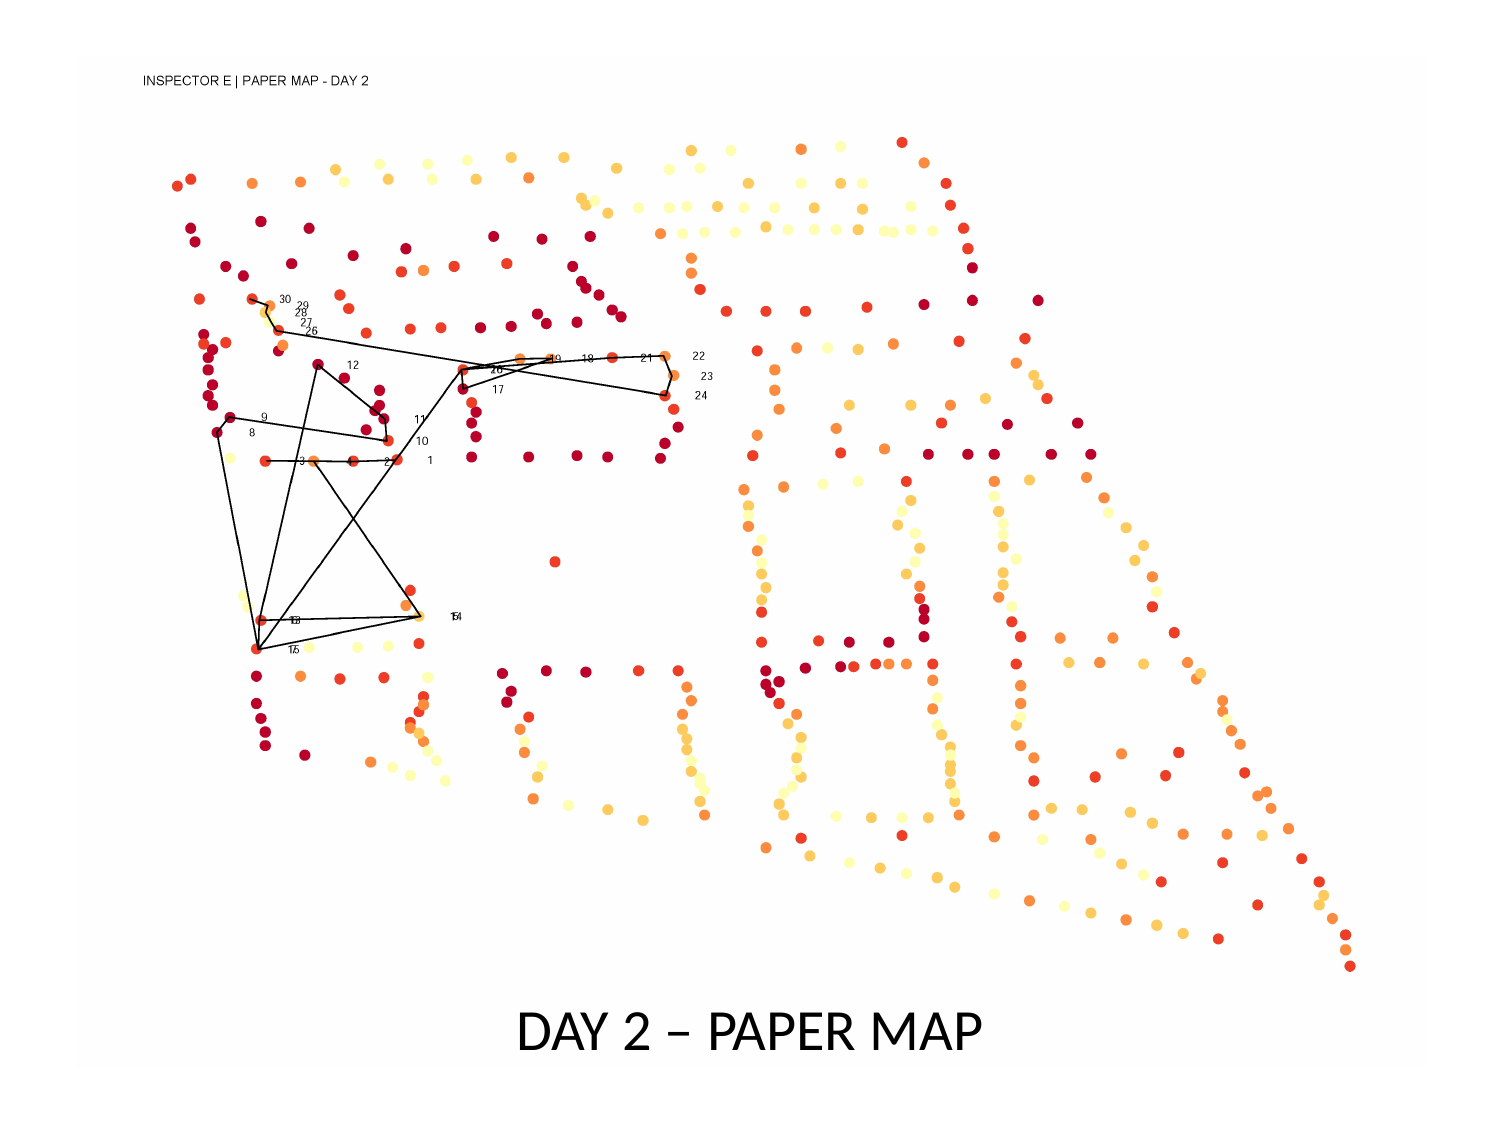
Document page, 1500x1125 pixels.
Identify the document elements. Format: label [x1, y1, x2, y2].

list [74, 56, 1426, 1069]
